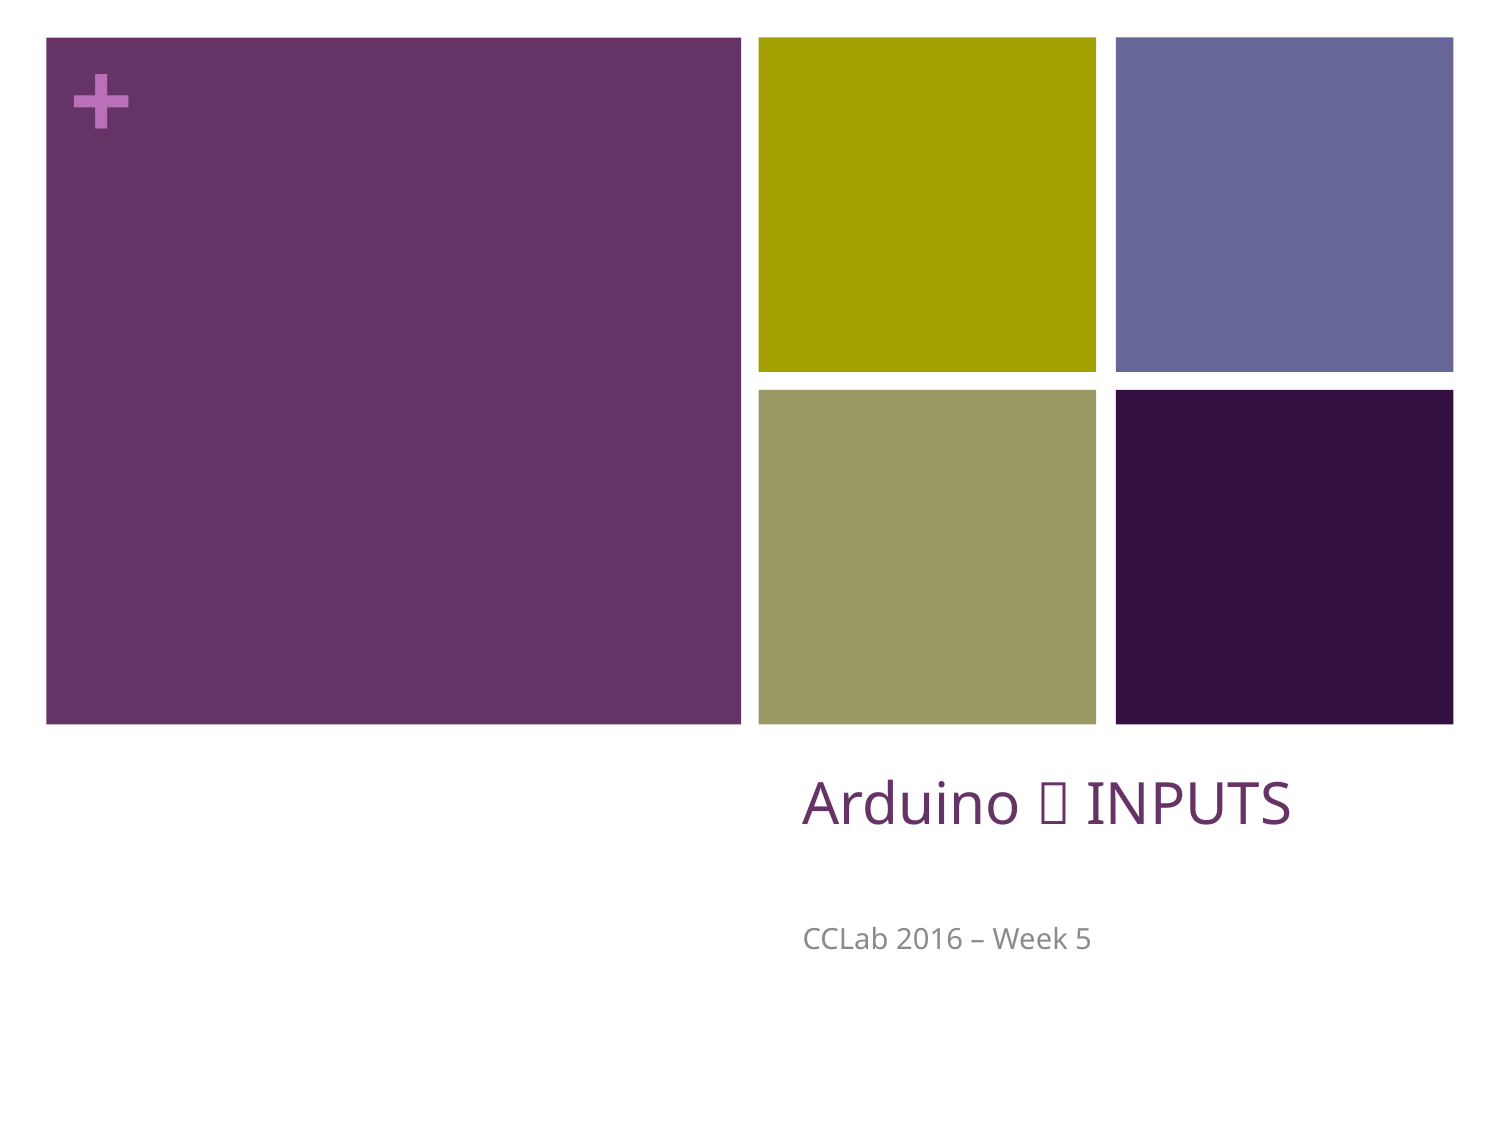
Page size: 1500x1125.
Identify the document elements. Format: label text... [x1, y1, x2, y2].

subtitle CCLab 2016 – Week 5 [787, 912, 1450, 1036]
title Arduino  INPUTS [787, 758, 1450, 912]
